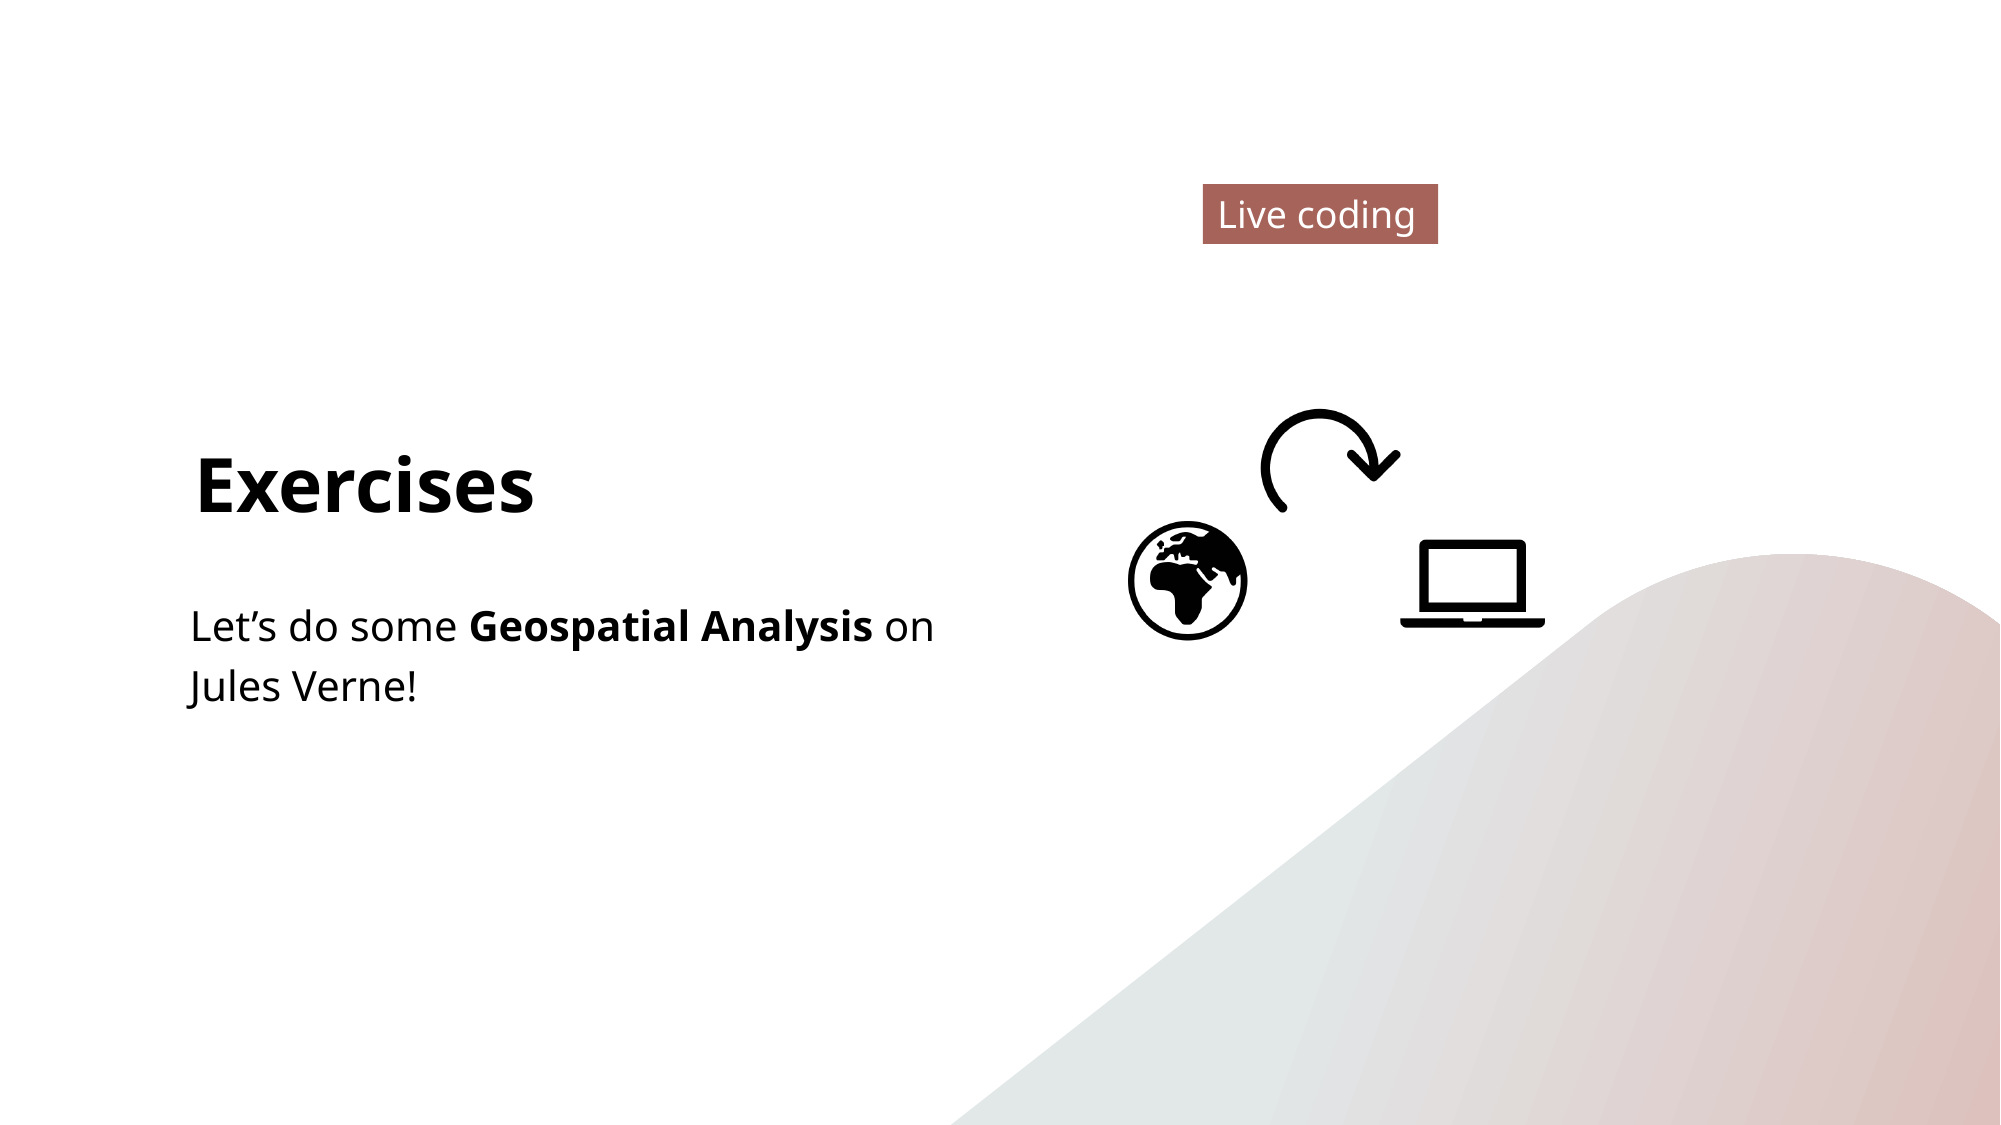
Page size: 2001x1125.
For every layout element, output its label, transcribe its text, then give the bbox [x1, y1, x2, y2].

picture [1112, 385, 1548, 659]
title Exercises [179, 157, 1199, 536]
text_box Live coding [1202, 184, 1439, 244]
subtitle Let’s do some Geospatial Analysis on Jules Verne! [174, 582, 1000, 904]
